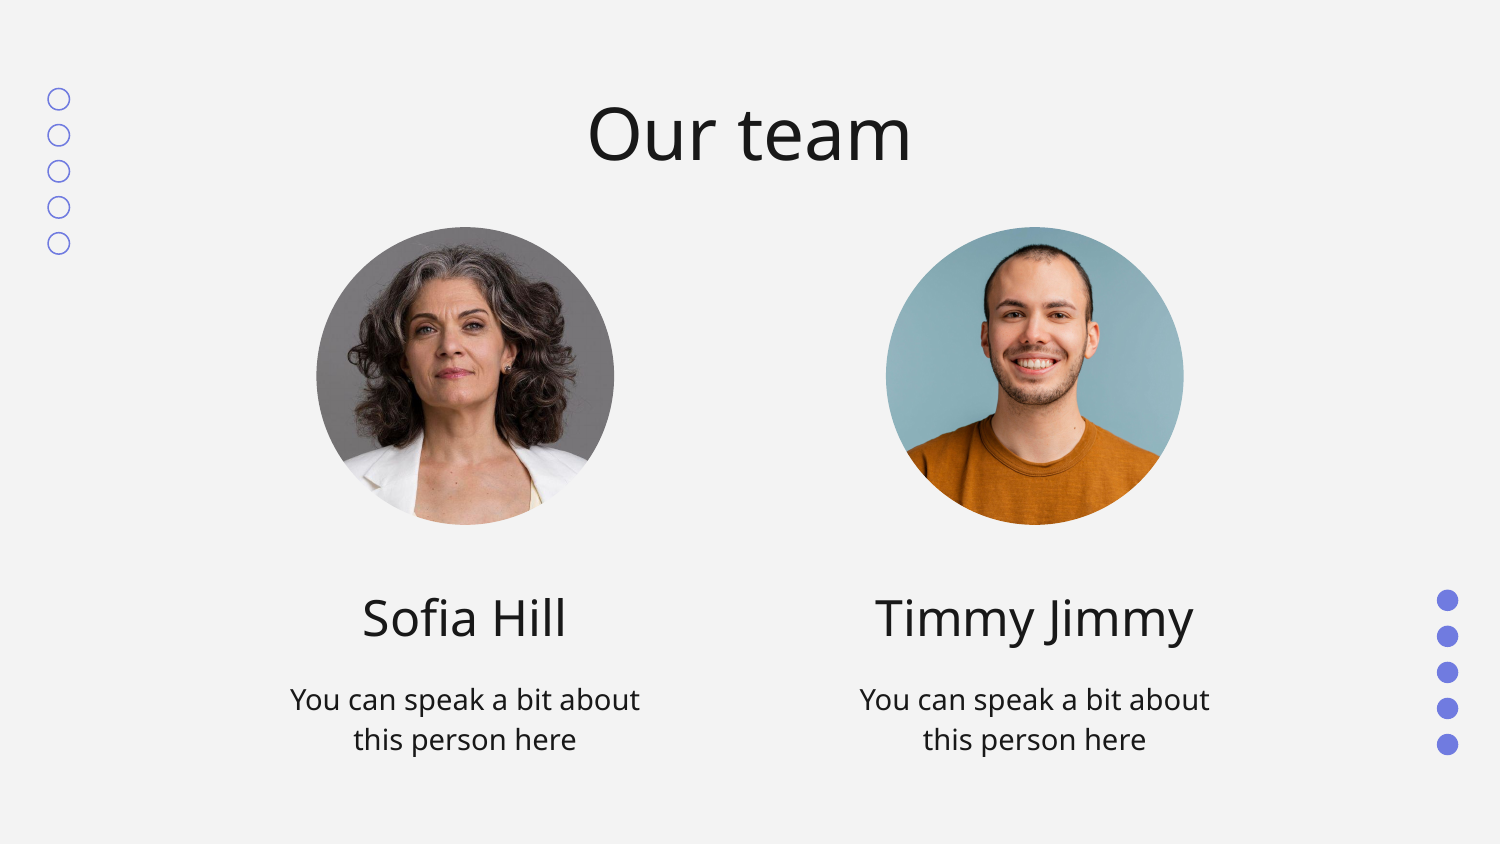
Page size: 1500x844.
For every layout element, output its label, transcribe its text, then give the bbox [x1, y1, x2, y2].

subtitle Sofia Hill [259, 567, 671, 661]
picture [316, 226, 615, 526]
picture [885, 226, 1184, 526]
title Our team [118, 72, 1382, 167]
subtitle You can speak a bit about this person here [259, 661, 671, 756]
subtitle Timmy Jimmy [829, 567, 1241, 661]
subtitle You can speak a bit about this person here [829, 661, 1241, 756]
